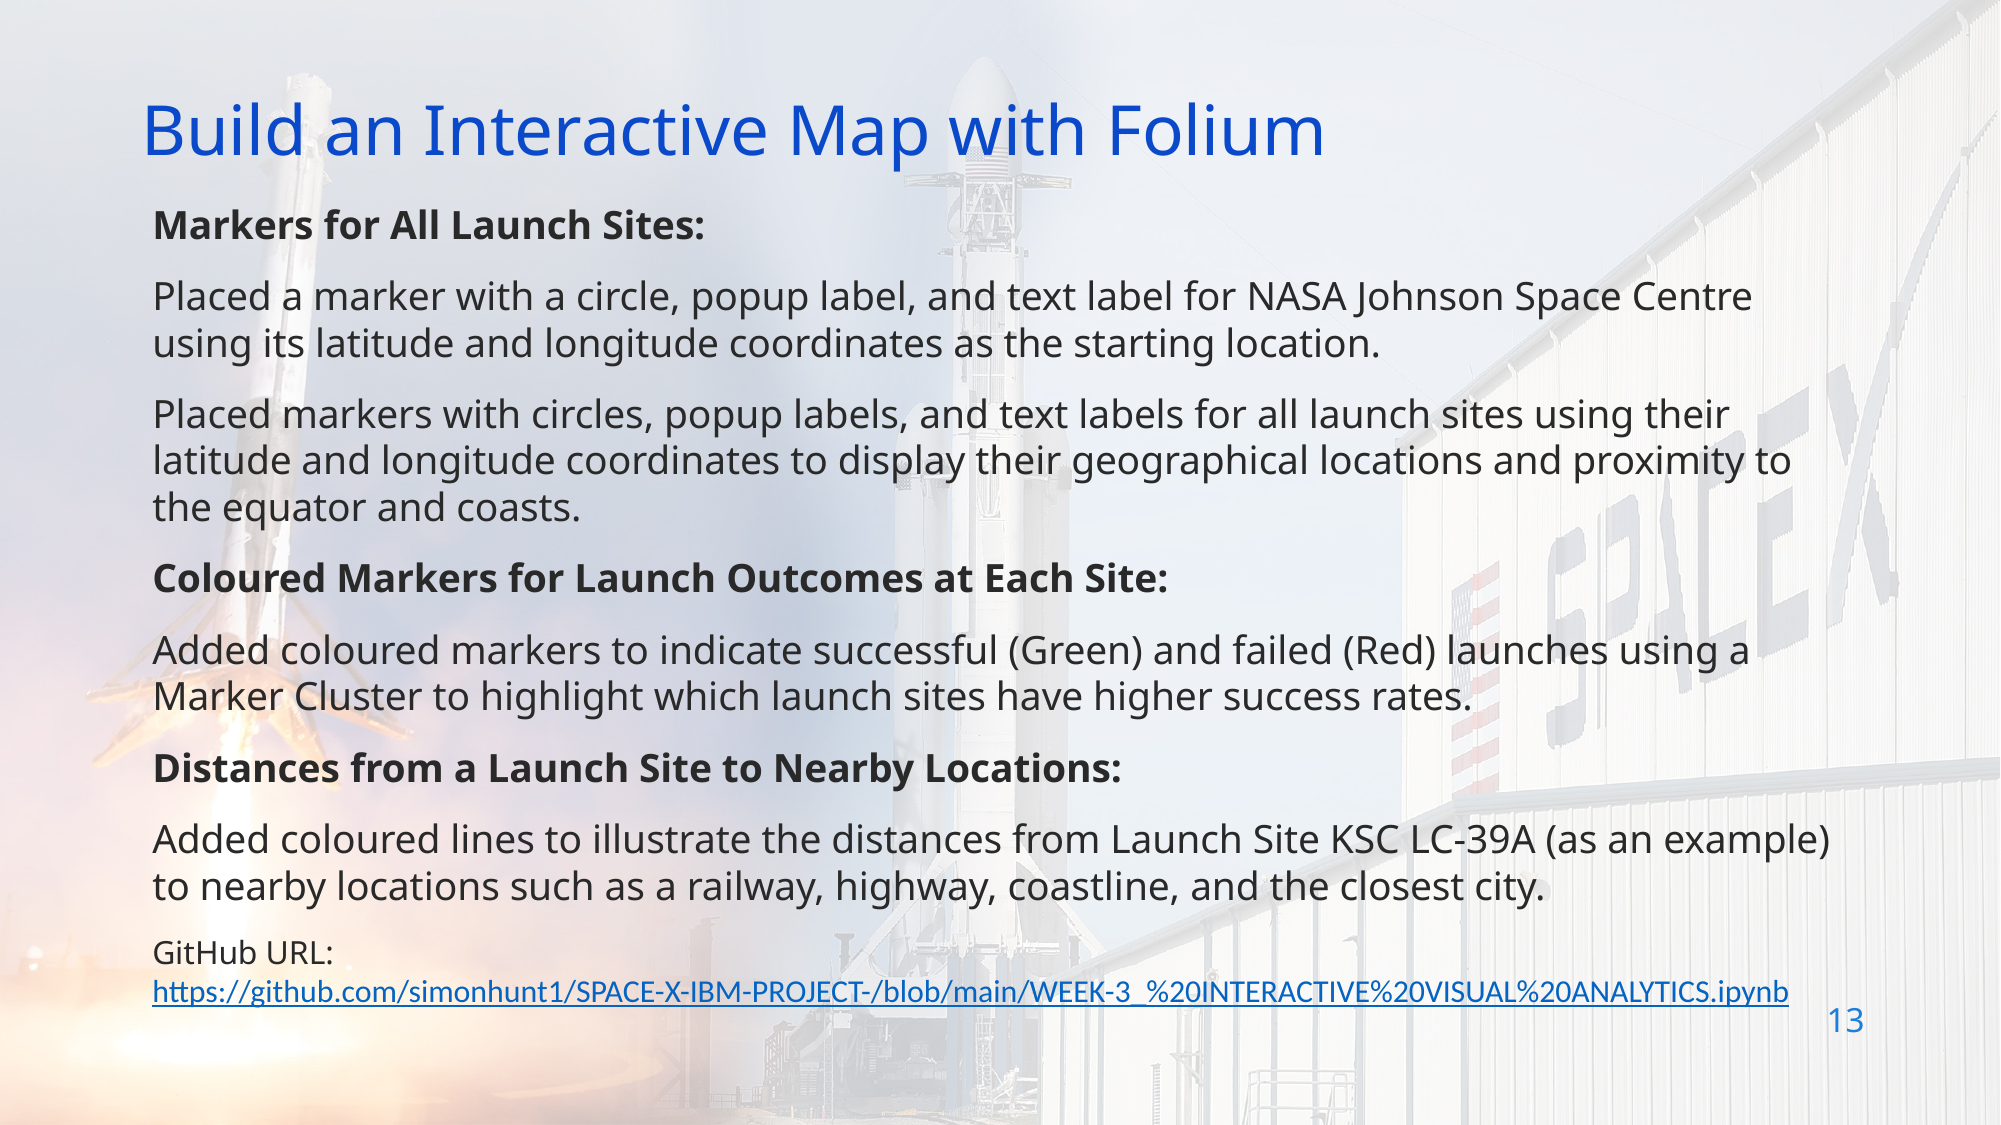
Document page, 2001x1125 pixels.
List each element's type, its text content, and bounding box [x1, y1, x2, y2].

picture [0, 0, 2001, 1125]
text_box Build an Interactive Map with Folium [126, 88, 1852, 179]
list Markers for All Launch Sites: Placed a marker with a circle, popup label, and text label for NASA Johnson Space Centre using its latitude and longitude coordinates as the starting location. Placed markers with circles, popup labels, and text labels for all launch sites using their latitude and longitude coordinates to display their geographical locations and proximity to the equator and coasts. Coloured Markers for Launch Outcomes at Each Site: Added coloured markers to indicate successful (Green) and failed (Red) launches using a Marker Cluster to highlight which launch sites have higher success rates. Distances from a Launch Site to Nearby Locations: Added coloured lines to illustrate the distances from Launch Site KSC LC-39A (as an example) to nearby locations such as a railway, highway, coastline, and the closest city. GitHub URL: https://github.com/simonhunt1/SPACE-X-IBM-PROJECT-/blob/main/WEEK-3_%20INTERACTIVE%20VISUAL%20ANALYTICS.ipynb [137, 192, 1863, 1022]
slide_number 13 [1429, 988, 1880, 1055]
